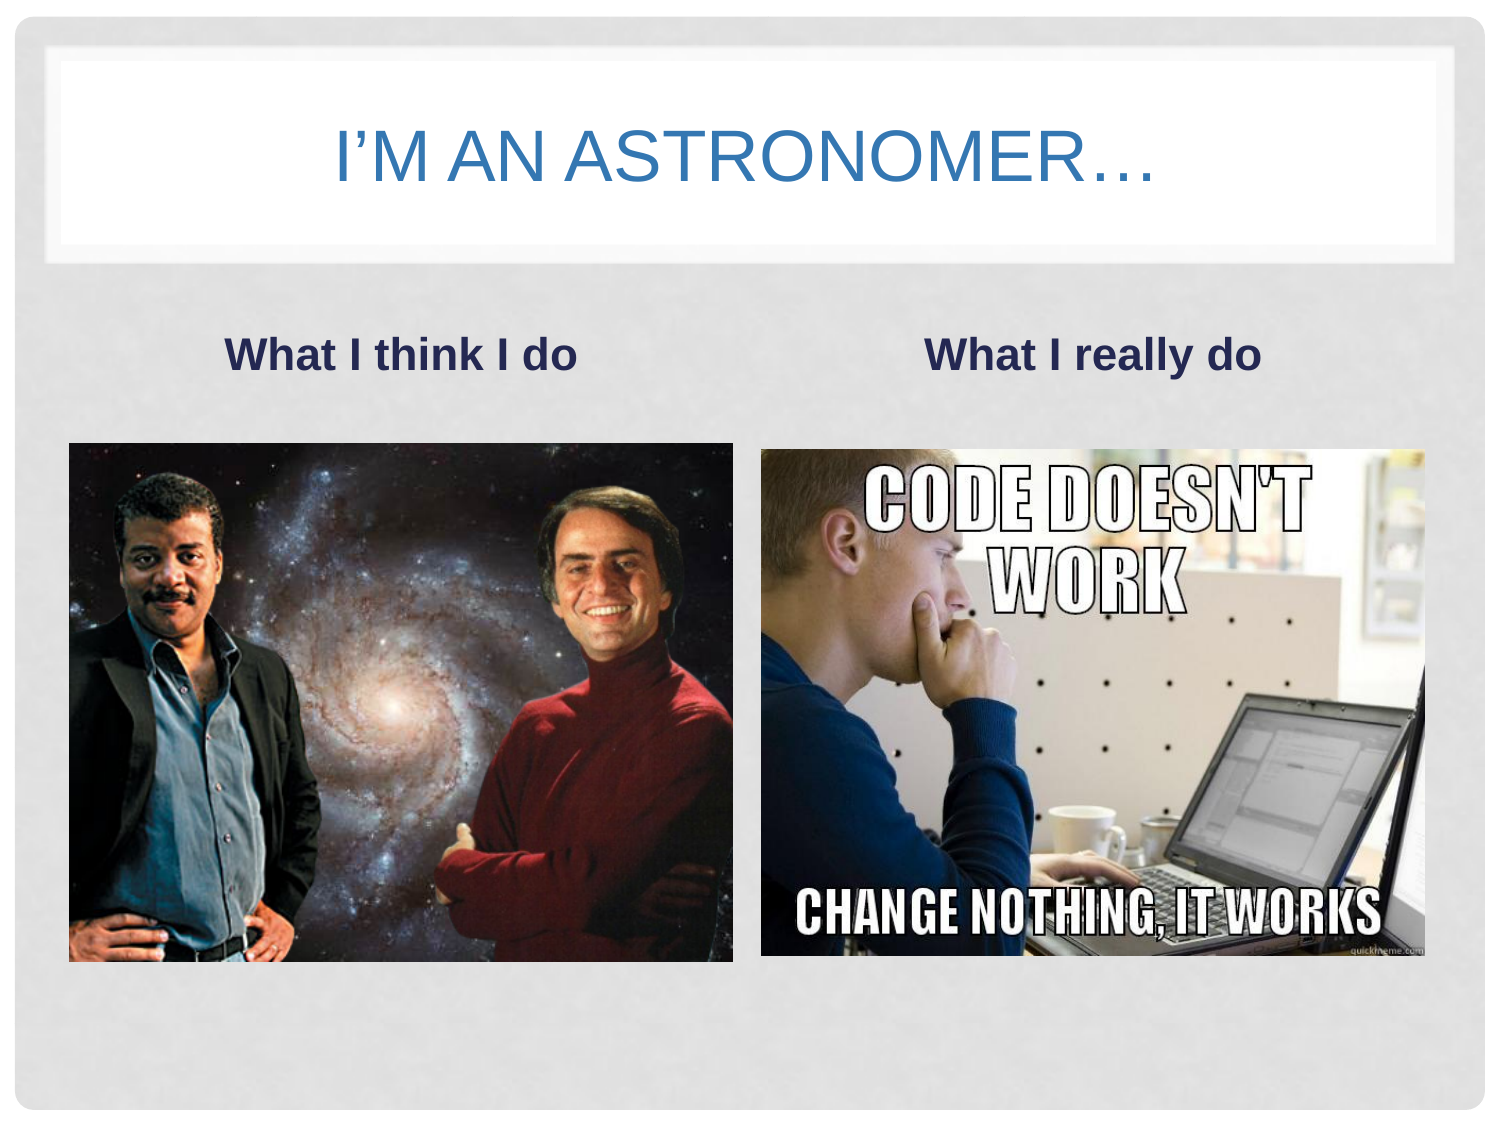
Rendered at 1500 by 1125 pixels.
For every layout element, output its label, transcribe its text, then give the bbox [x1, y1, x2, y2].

list What I really do [761, 282, 1425, 388]
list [69, 399, 733, 1006]
list What I think I do [69, 282, 733, 388]
title I’m an astronomer… [69, 66, 1425, 238]
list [761, 399, 1426, 1006]
